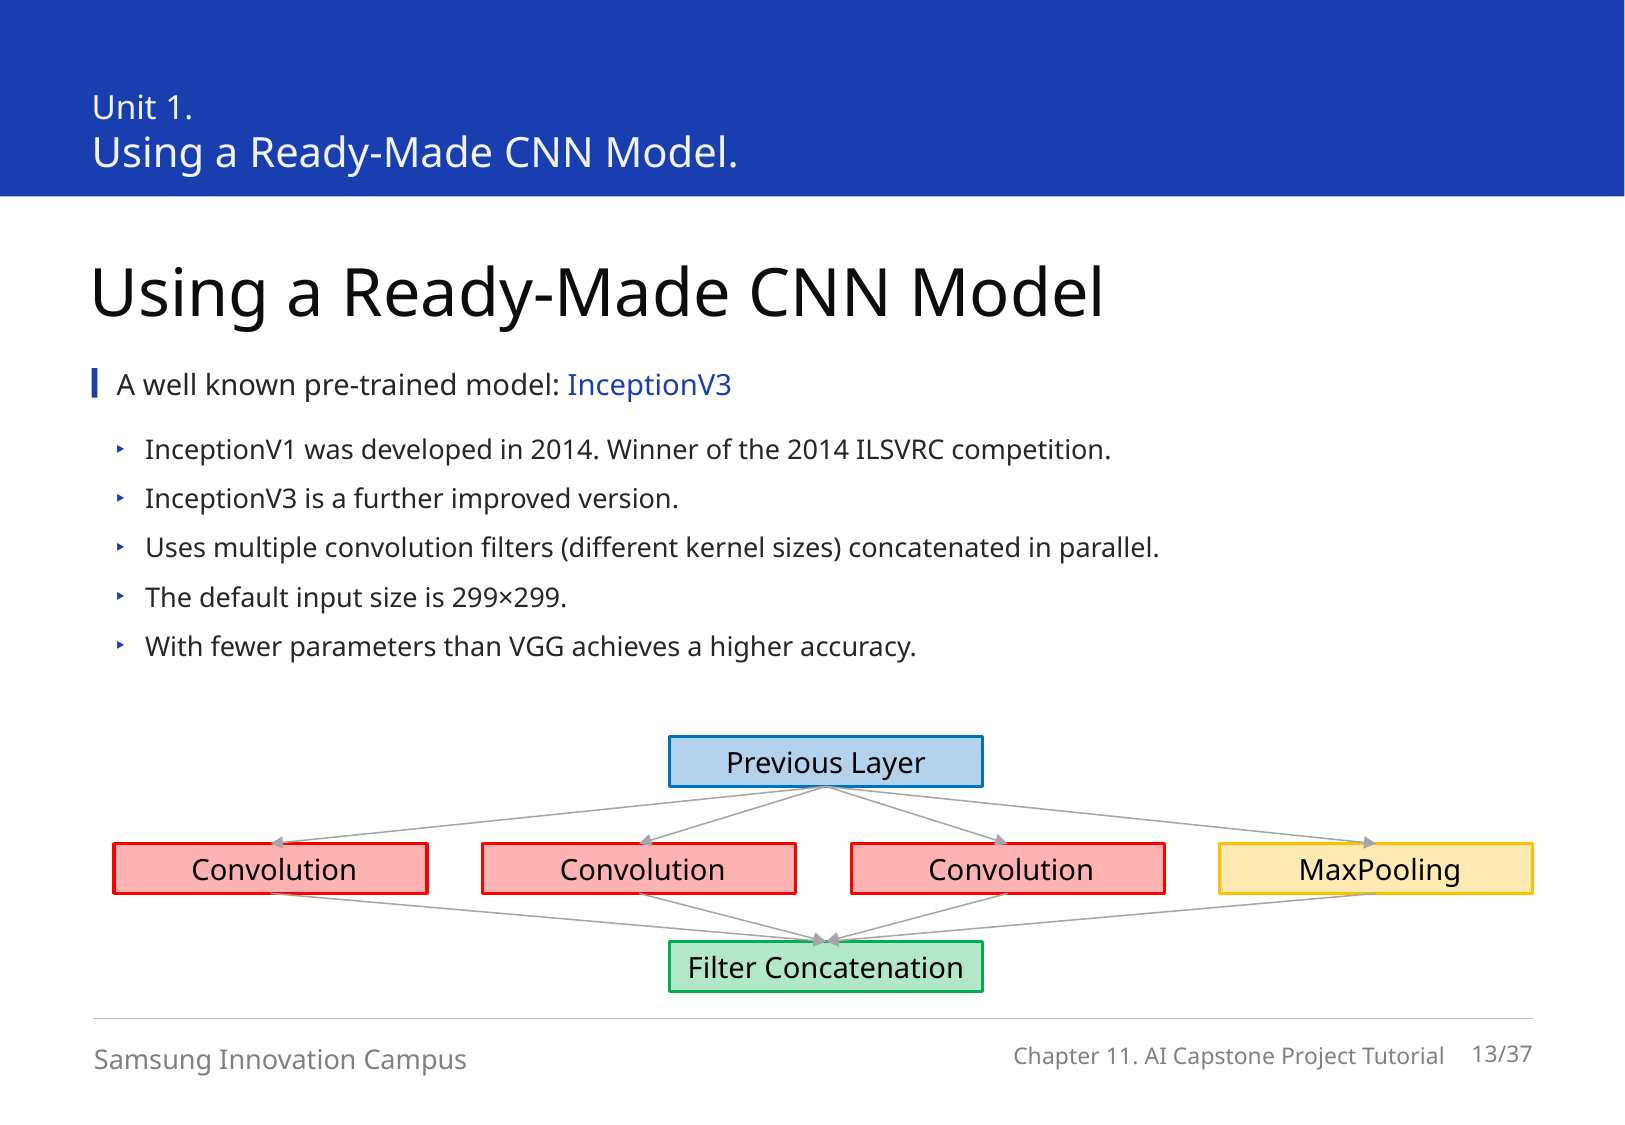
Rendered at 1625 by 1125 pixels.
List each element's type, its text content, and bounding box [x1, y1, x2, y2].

text_box Using a Ready-Made CNN Model [89, 249, 1534, 331]
text_box InceptionV1 was developed in 2014. Winner of the 2014 ILSVRC competition. InceptionV3 is a further improved version. Uses multiple convolution filters (different kernel sizes) concatenated in parallel. The default input size is 299×299. With fewer parameters than VGG achieves a higher accuracy. [114, 420, 1534, 674]
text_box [114, 736, 1533, 993]
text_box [91, 366, 1533, 402]
text_box Unit 1. Using a Ready-Made CNN Model. [91, 85, 1048, 177]
